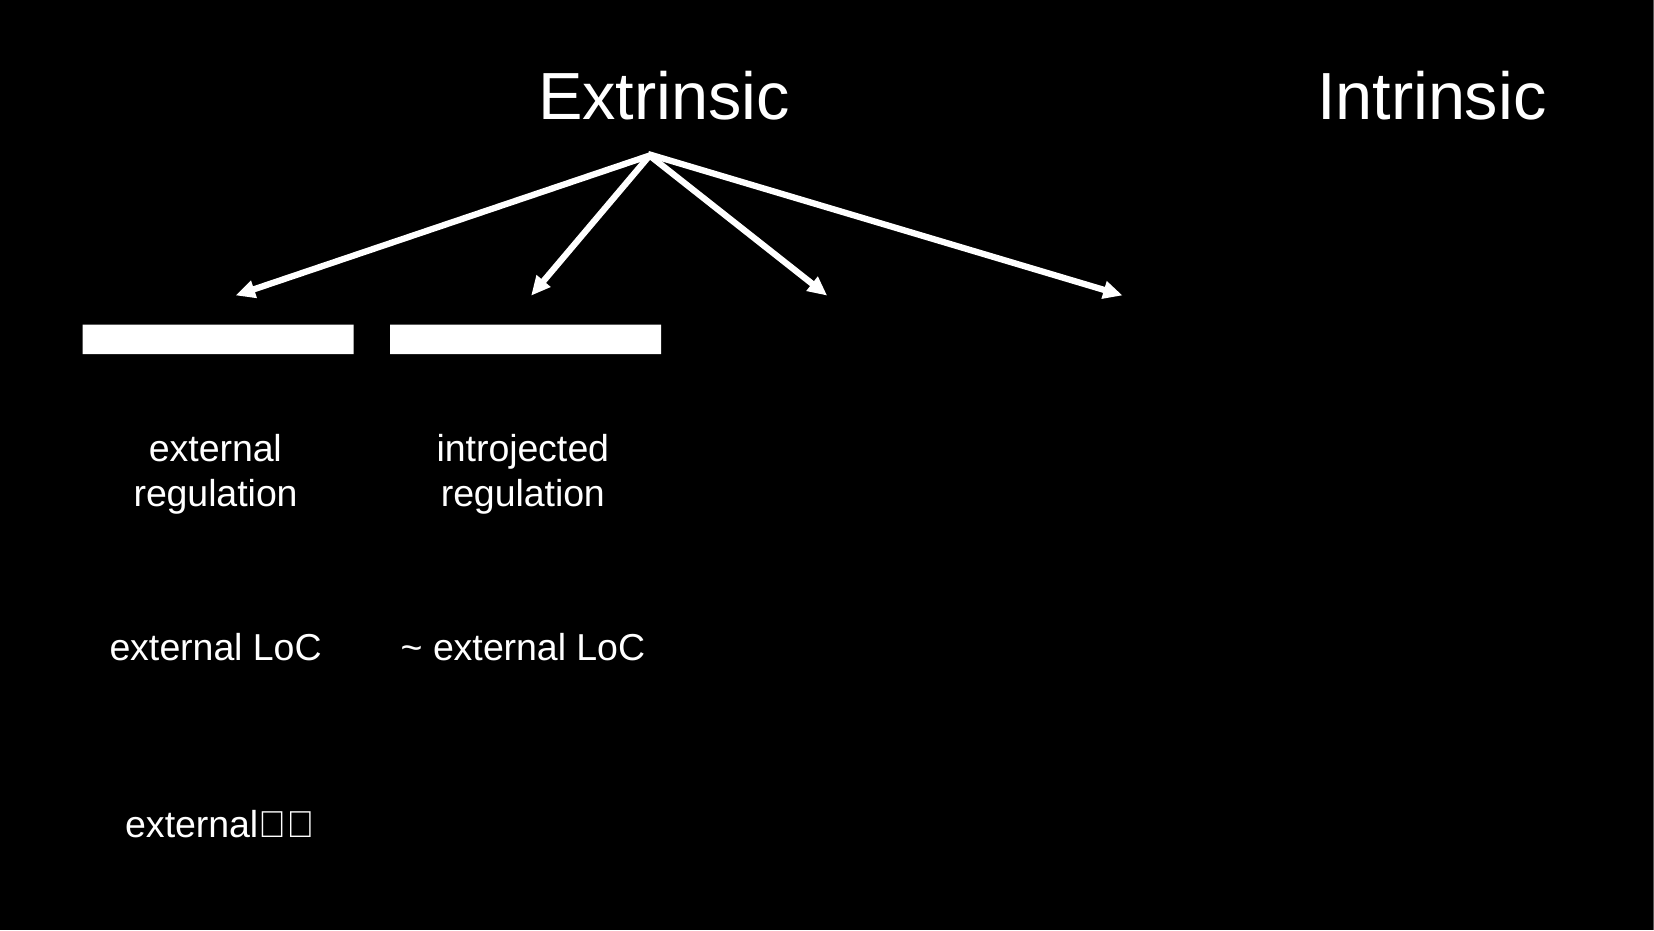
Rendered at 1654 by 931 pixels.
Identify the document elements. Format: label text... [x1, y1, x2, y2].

text_box [531, 156, 650, 296]
text_box [390, 324, 662, 355]
list external LoC [82, 582, 349, 709]
list Extrinsic [531, 29, 798, 156]
list external🥕🏒 [87, 759, 353, 886]
text_box [82, 324, 354, 355]
list introjected regulation [390, 405, 656, 532]
text_box [648, 153, 1123, 298]
text_box [236, 155, 649, 298]
list ~ external LoC [390, 582, 656, 709]
list Intrinsic [1299, 29, 1565, 156]
text_box [649, 155, 827, 296]
list external regulation [82, 405, 349, 532]
